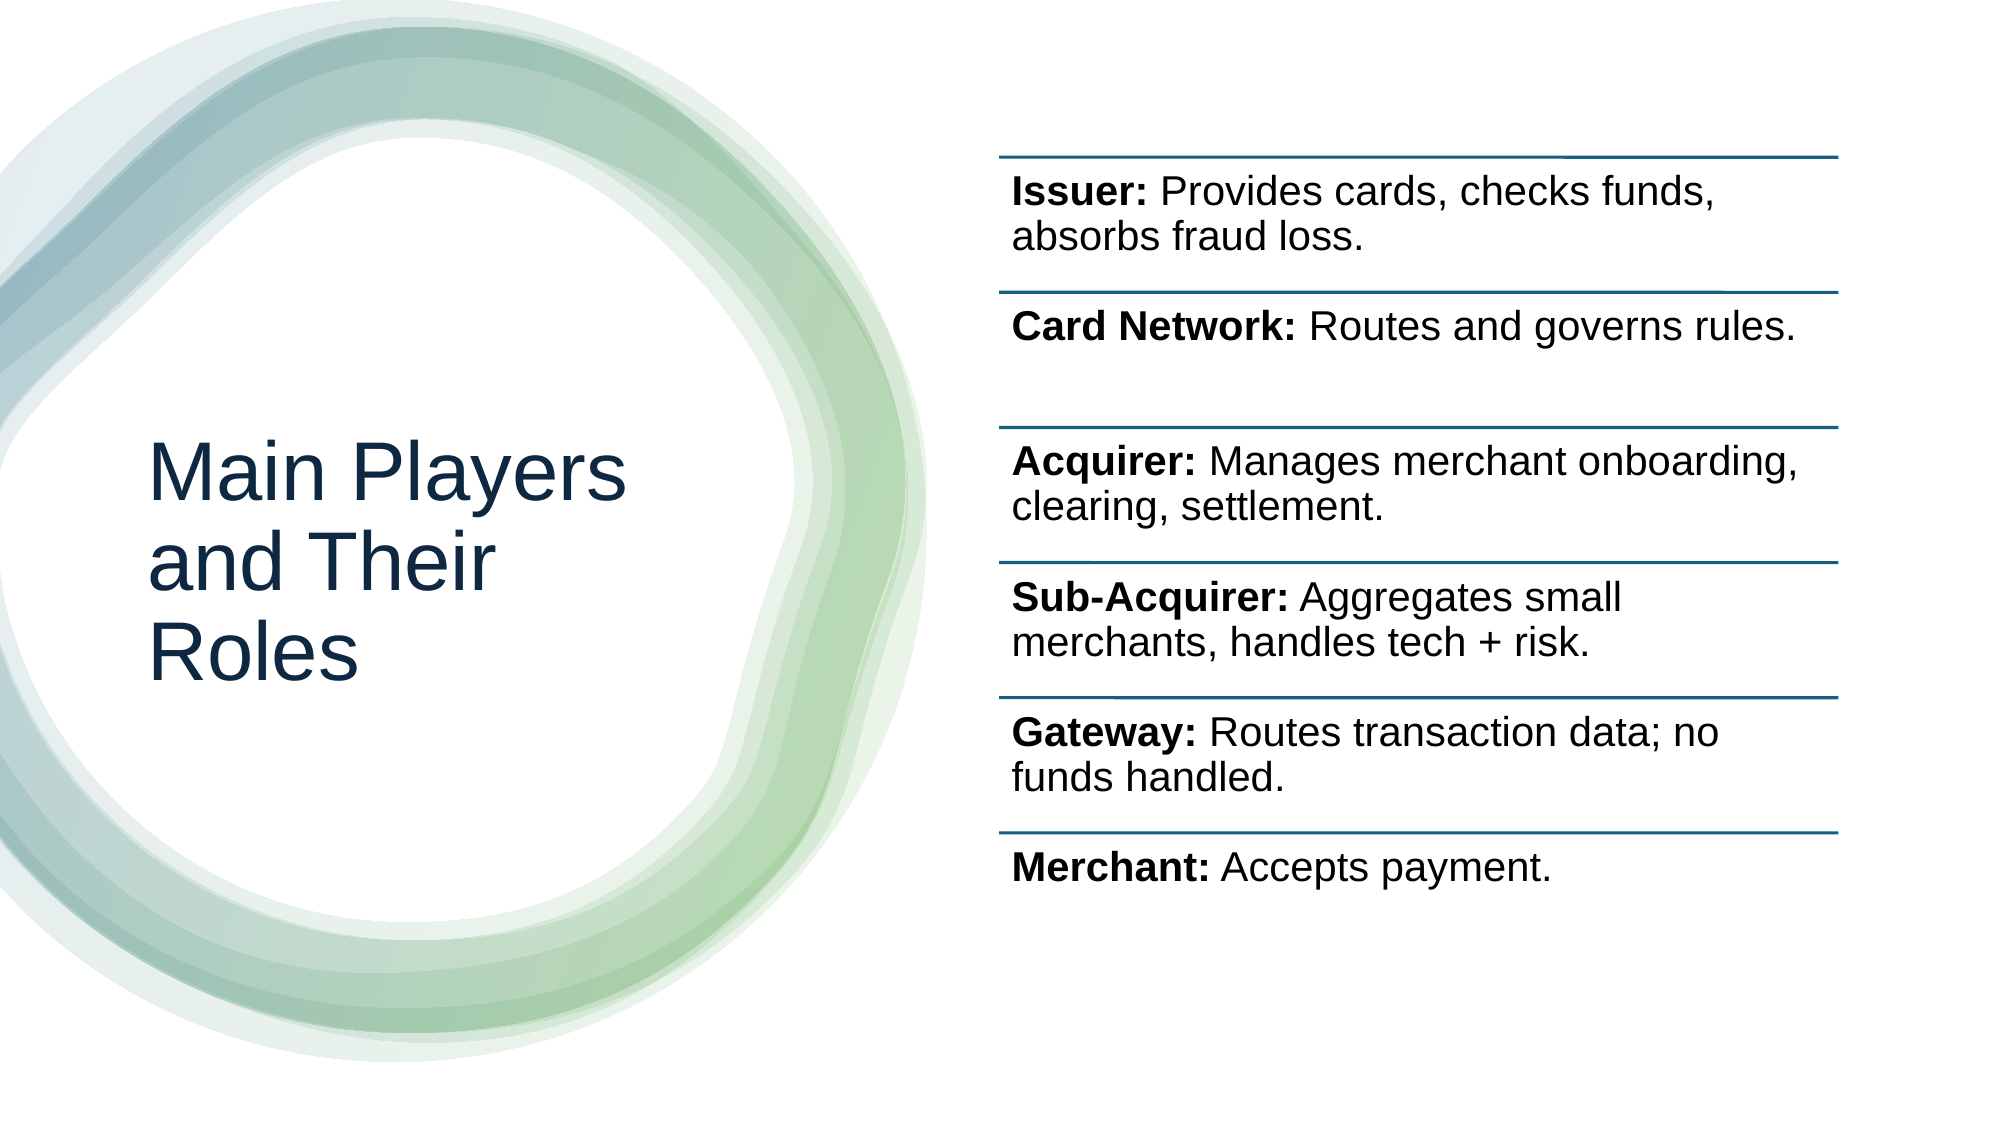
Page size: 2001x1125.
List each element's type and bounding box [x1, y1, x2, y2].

text_box [0, 3, 2000, 1125]
text_box [0, 0, 927, 1063]
list [998, 156, 1839, 969]
